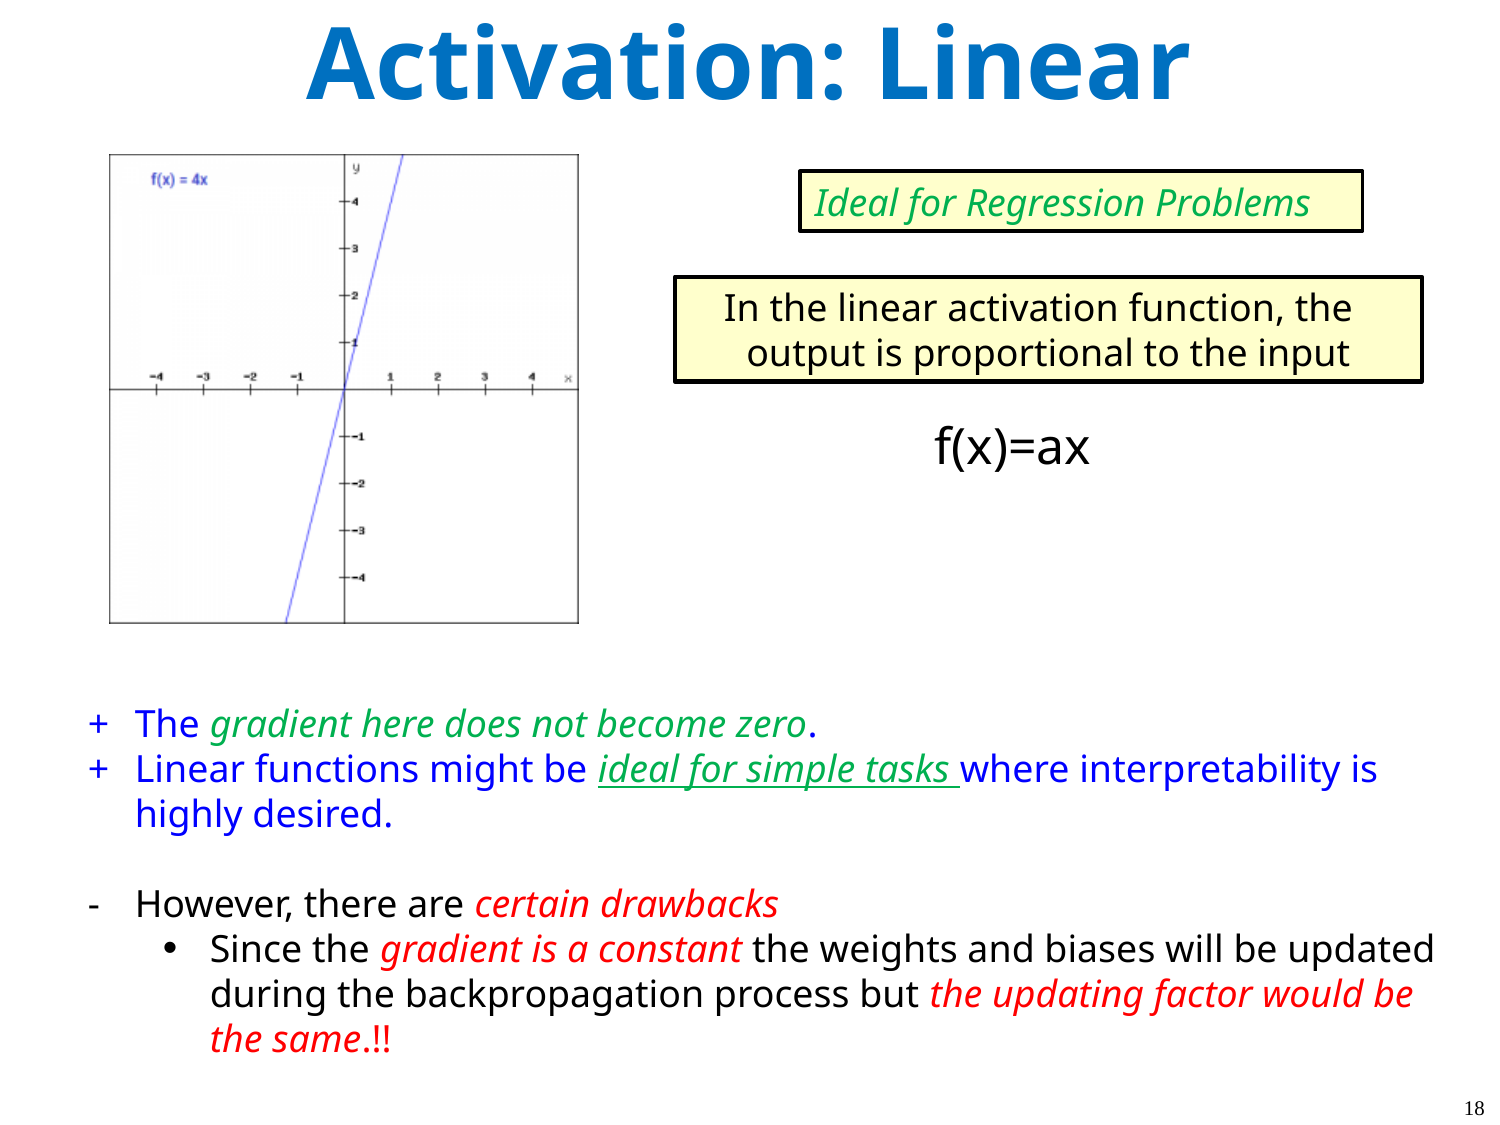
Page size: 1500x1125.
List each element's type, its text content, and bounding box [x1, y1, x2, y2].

text_box 18 [1187, 1087, 1500, 1125]
text_box Ideal for Regression Problems [800, 171, 1363, 231]
text_box f(x)=ax [899, 406, 1126, 482]
text_box In the linear activation function, the output is proportional to the input [674, 276, 1422, 382]
text_box The gradient here does not become zero. Linear functions might be ideal for simple tasks where interpretability is highly desired. However, there are certain drawbacks Since the gradient is a constant the weights and biases will be updated during the backpropagation process but the updating factor would be the same.!! [73, 692, 1464, 1068]
picture [109, 154, 579, 624]
text_box Activation: Linear [0, 0, 1500, 120]
